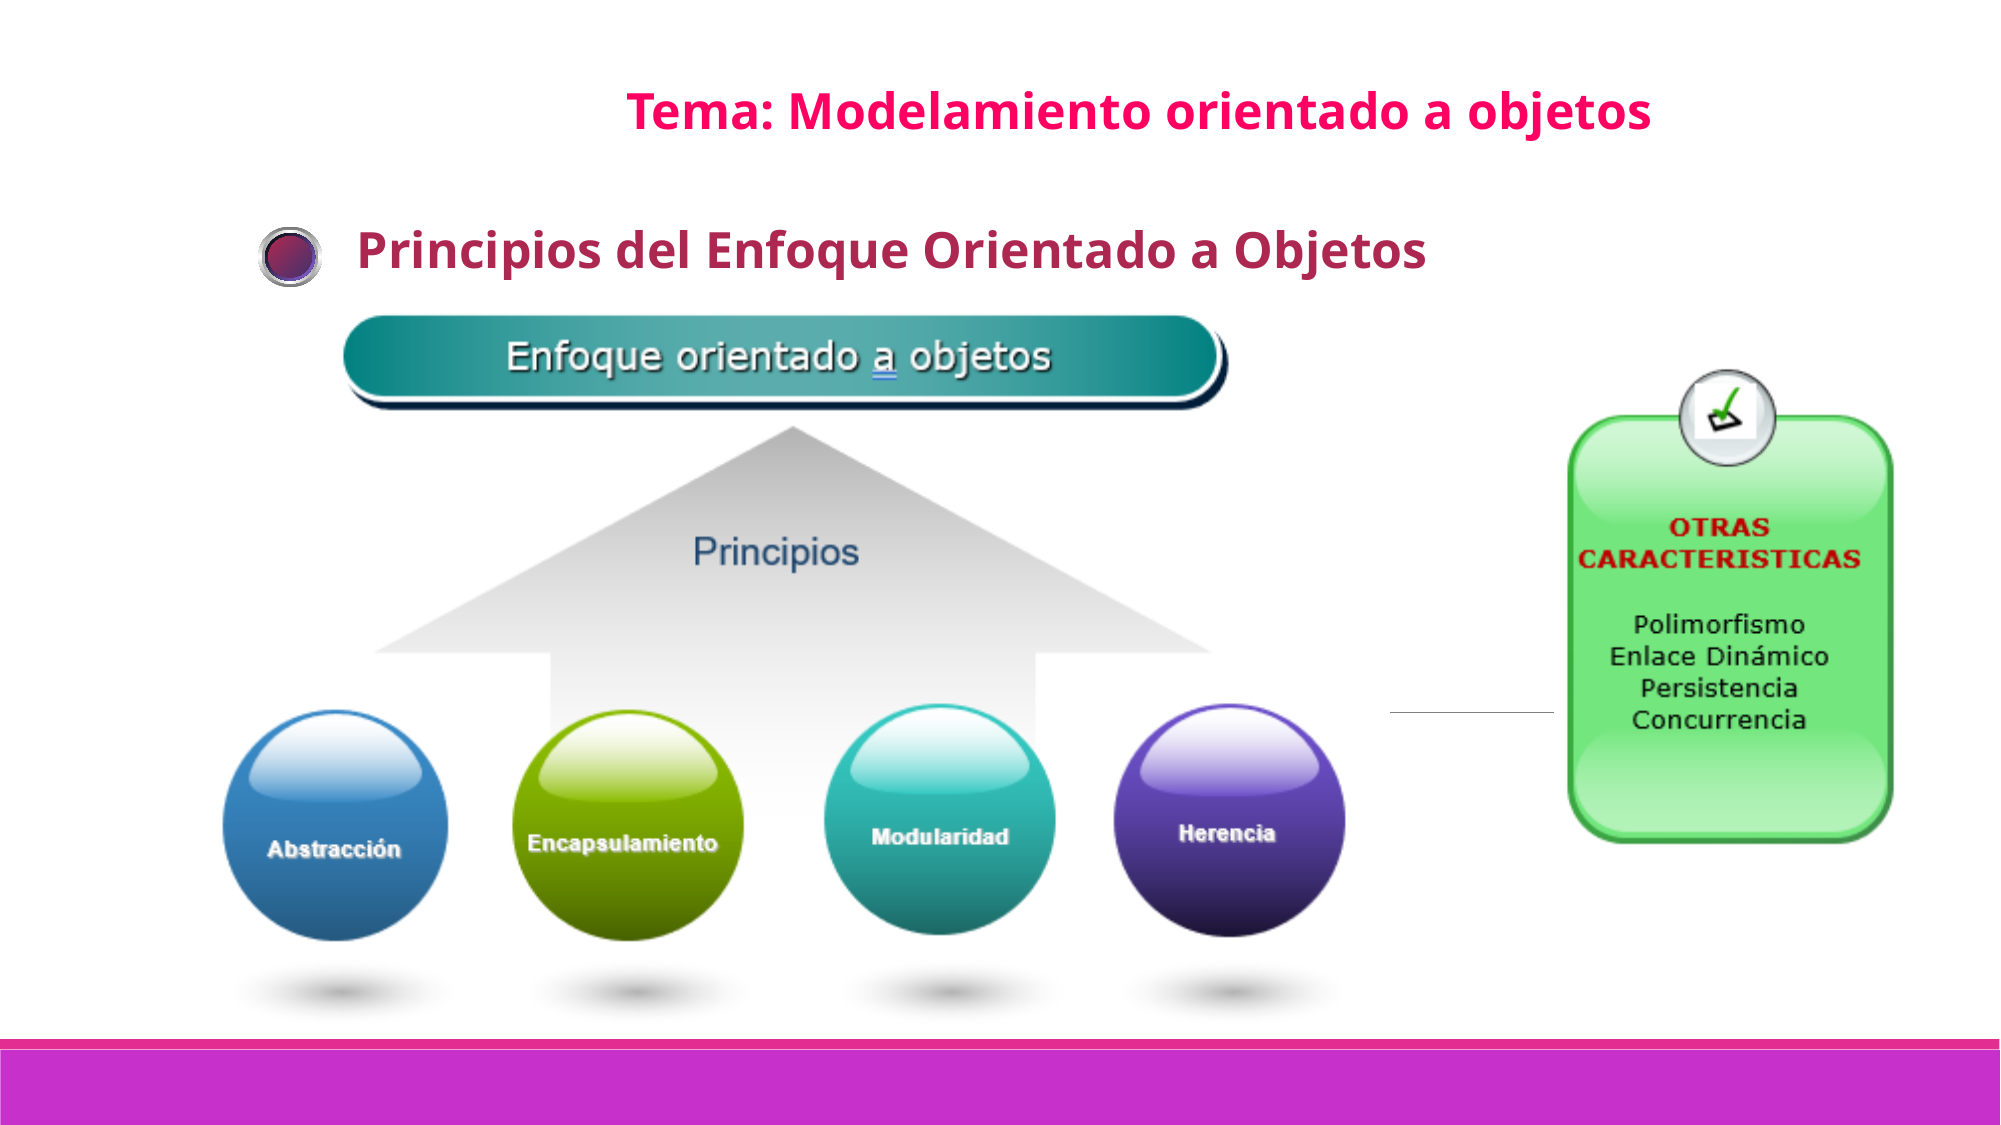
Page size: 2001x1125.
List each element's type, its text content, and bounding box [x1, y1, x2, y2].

picture [1554, 349, 1921, 897]
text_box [257, 226, 323, 286]
text_box Tema: Modelamiento orientado a objetos [611, 72, 1711, 148]
text_box Principios del Enfoque Orientado a Objetos [342, 211, 1799, 287]
picture [175, 289, 1390, 1036]
